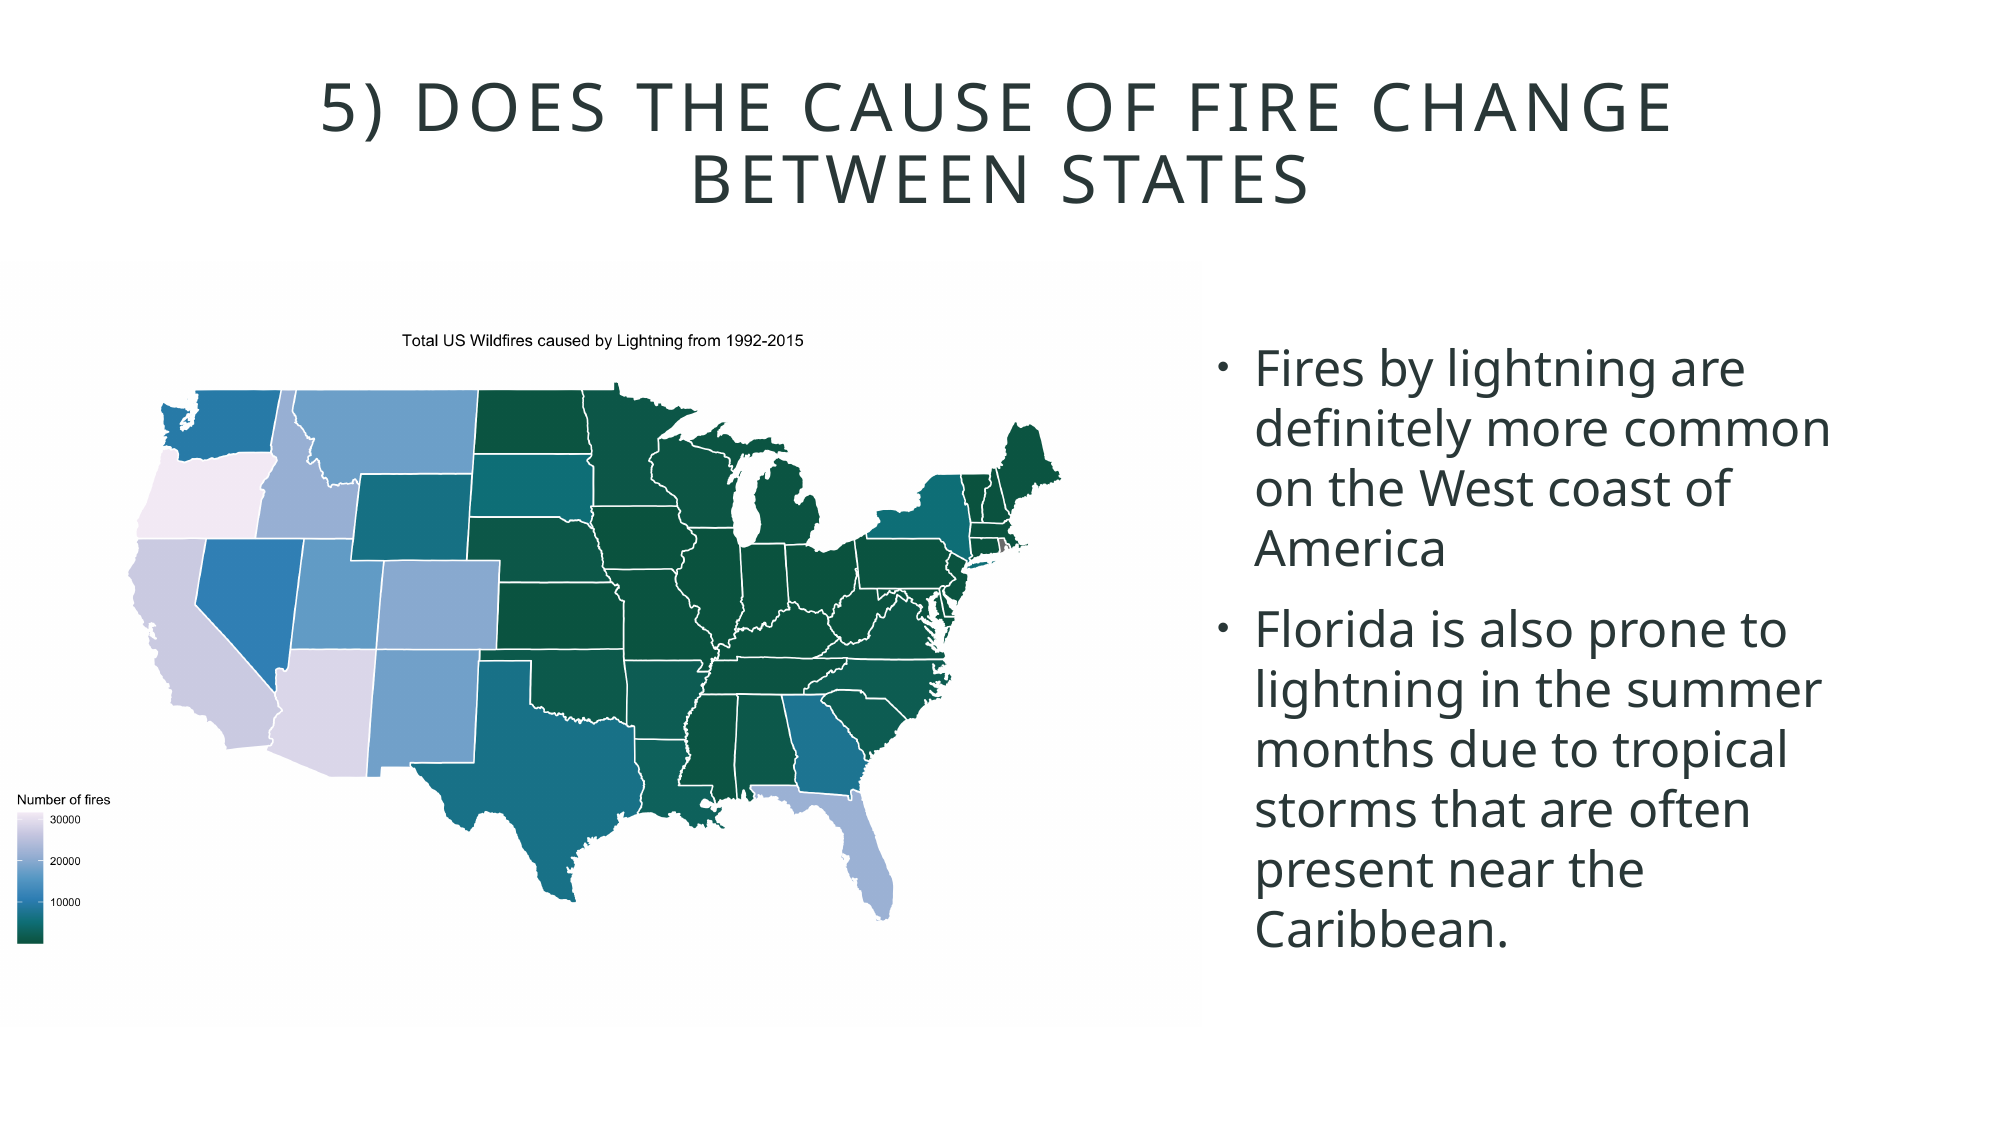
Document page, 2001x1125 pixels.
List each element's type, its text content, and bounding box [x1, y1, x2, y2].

picture [0, 261, 1202, 1027]
list Fires by lightning are definitely more common on the West coast of America Florida is also prone to lightning in the summer months due to tropical storms that are often present near the Caribbean. [1202, 328, 1890, 972]
title 5) Does the cause of fire change between states [221, 0, 1779, 225]
